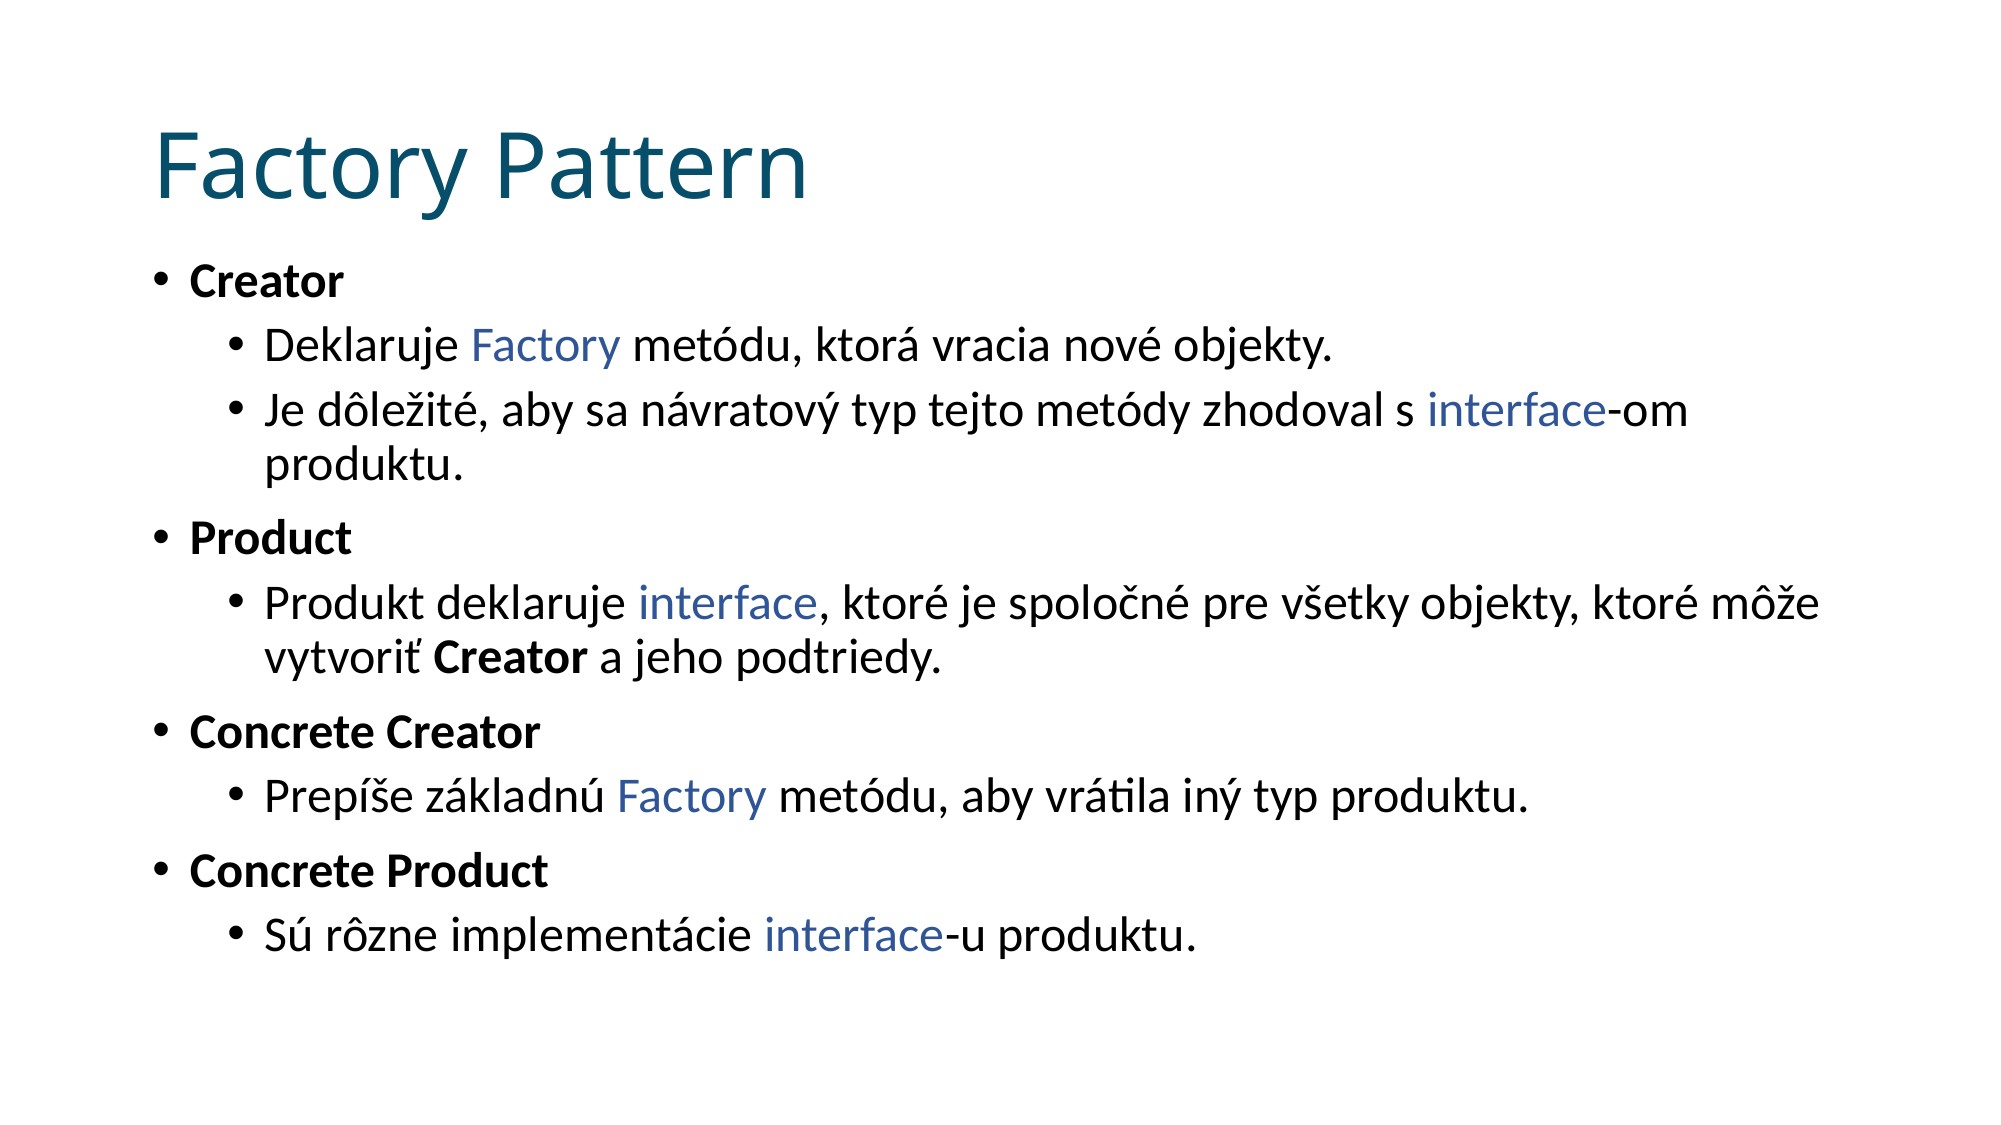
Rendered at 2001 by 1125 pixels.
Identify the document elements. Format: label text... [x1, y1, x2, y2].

title Factory Pattern [137, 59, 1863, 246]
list Creator Deklaruje Factory metódu, ktorá vracia nové objekty. Je dôležité, aby sa návratový typ tejto metódy zhodoval s interface-om produktu. Product Produkt deklaruje interface, ktoré je spoločné pre všetky objekty, ktoré môže vytvoriť Creator a jeho podtriedy. Concrete Creator Prepíše základnú Factory metódu, aby vrátila iný typ produktu. Concrete Product Sú rôzne implementácie interface-u produktu. [137, 246, 1863, 1058]
